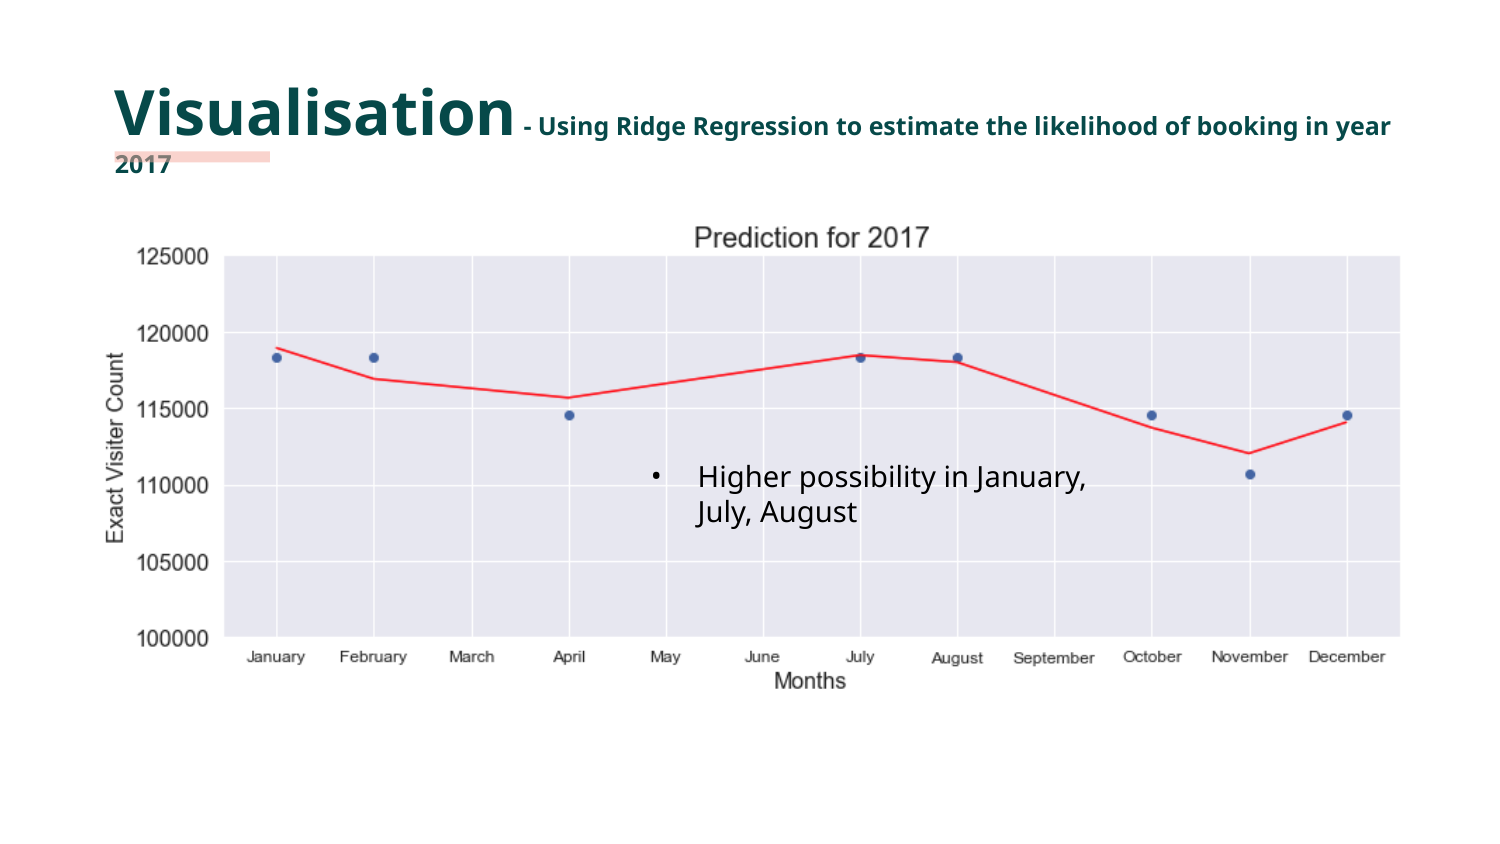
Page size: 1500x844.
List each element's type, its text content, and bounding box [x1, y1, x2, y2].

title Visualisation - Using Ridge Regression to estimate the likelihood of booking in year 2017 [99, 58, 1420, 153]
text_box [114, 151, 270, 163]
picture [70, 207, 1421, 704]
